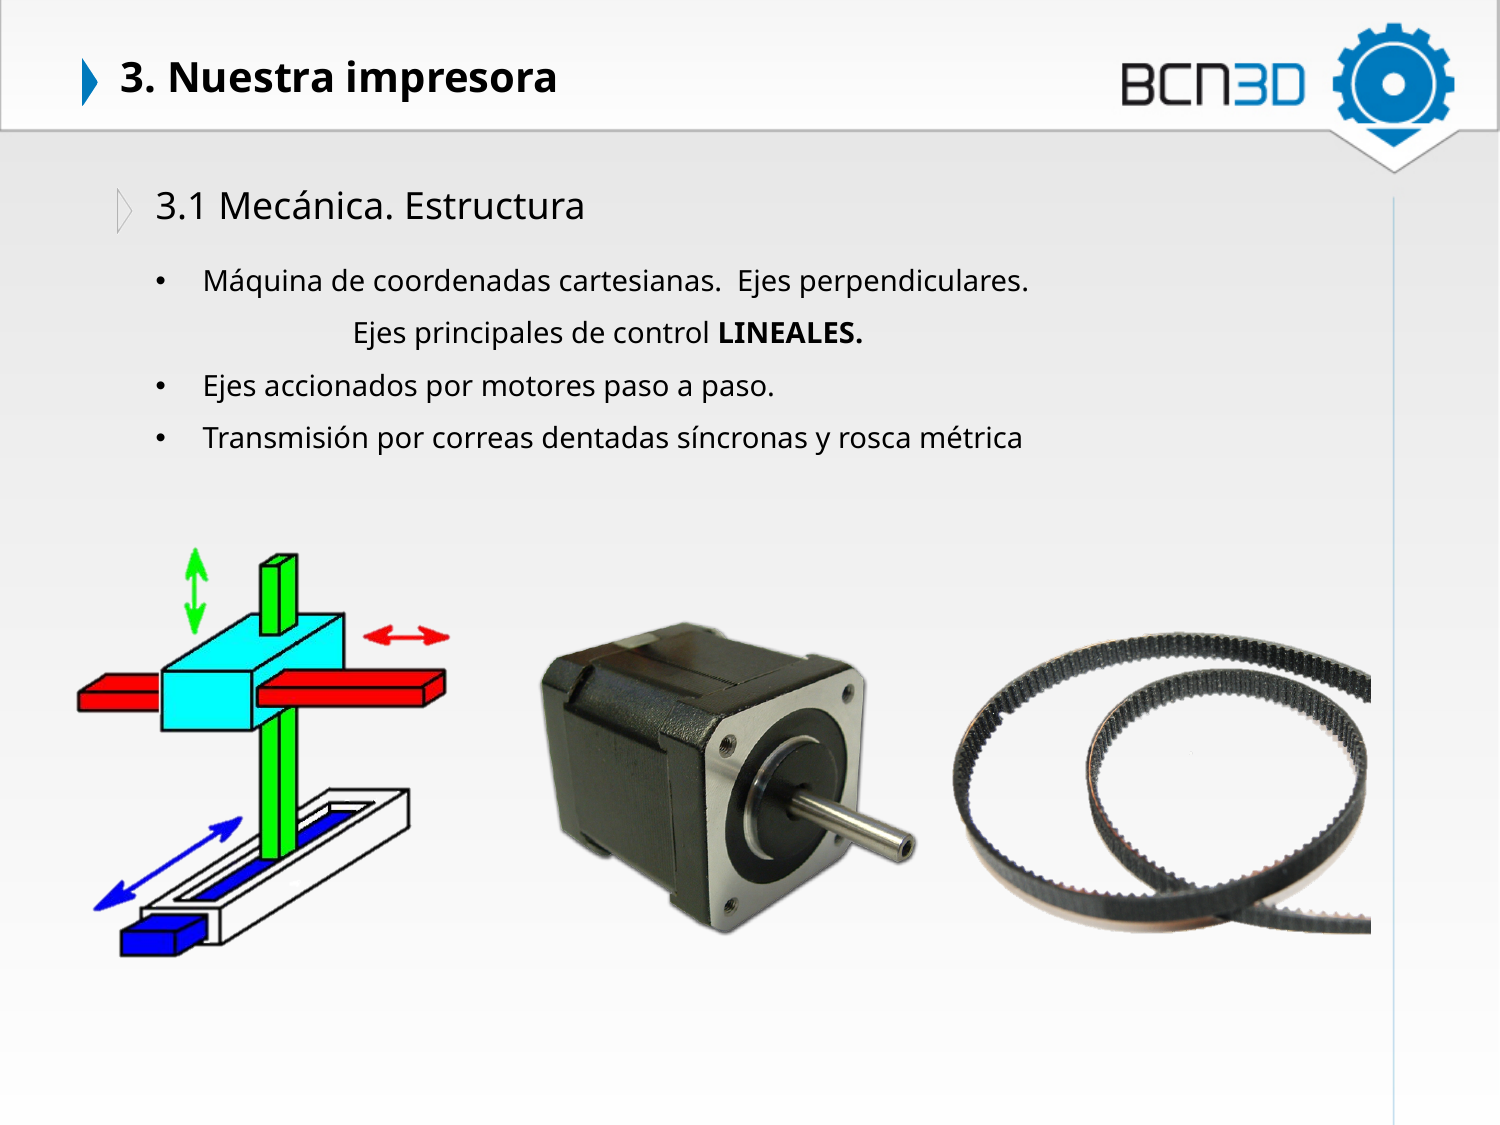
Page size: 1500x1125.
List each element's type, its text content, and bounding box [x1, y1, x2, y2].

text_box Máquina de coordenadas cartesianas. Ejes perpendiculares. Ejes principales de control LINEALES. Ejes accionados por motores paso a paso. Transmisión por correas dentadas síncronas y rosca métrica [140, 234, 1317, 525]
text_box 3. Nuestra impresora [105, 46, 903, 106]
picture [0, 0, 1500, 1125]
text_box 3.1 Mecánica. Estructura [140, 175, 938, 234]
